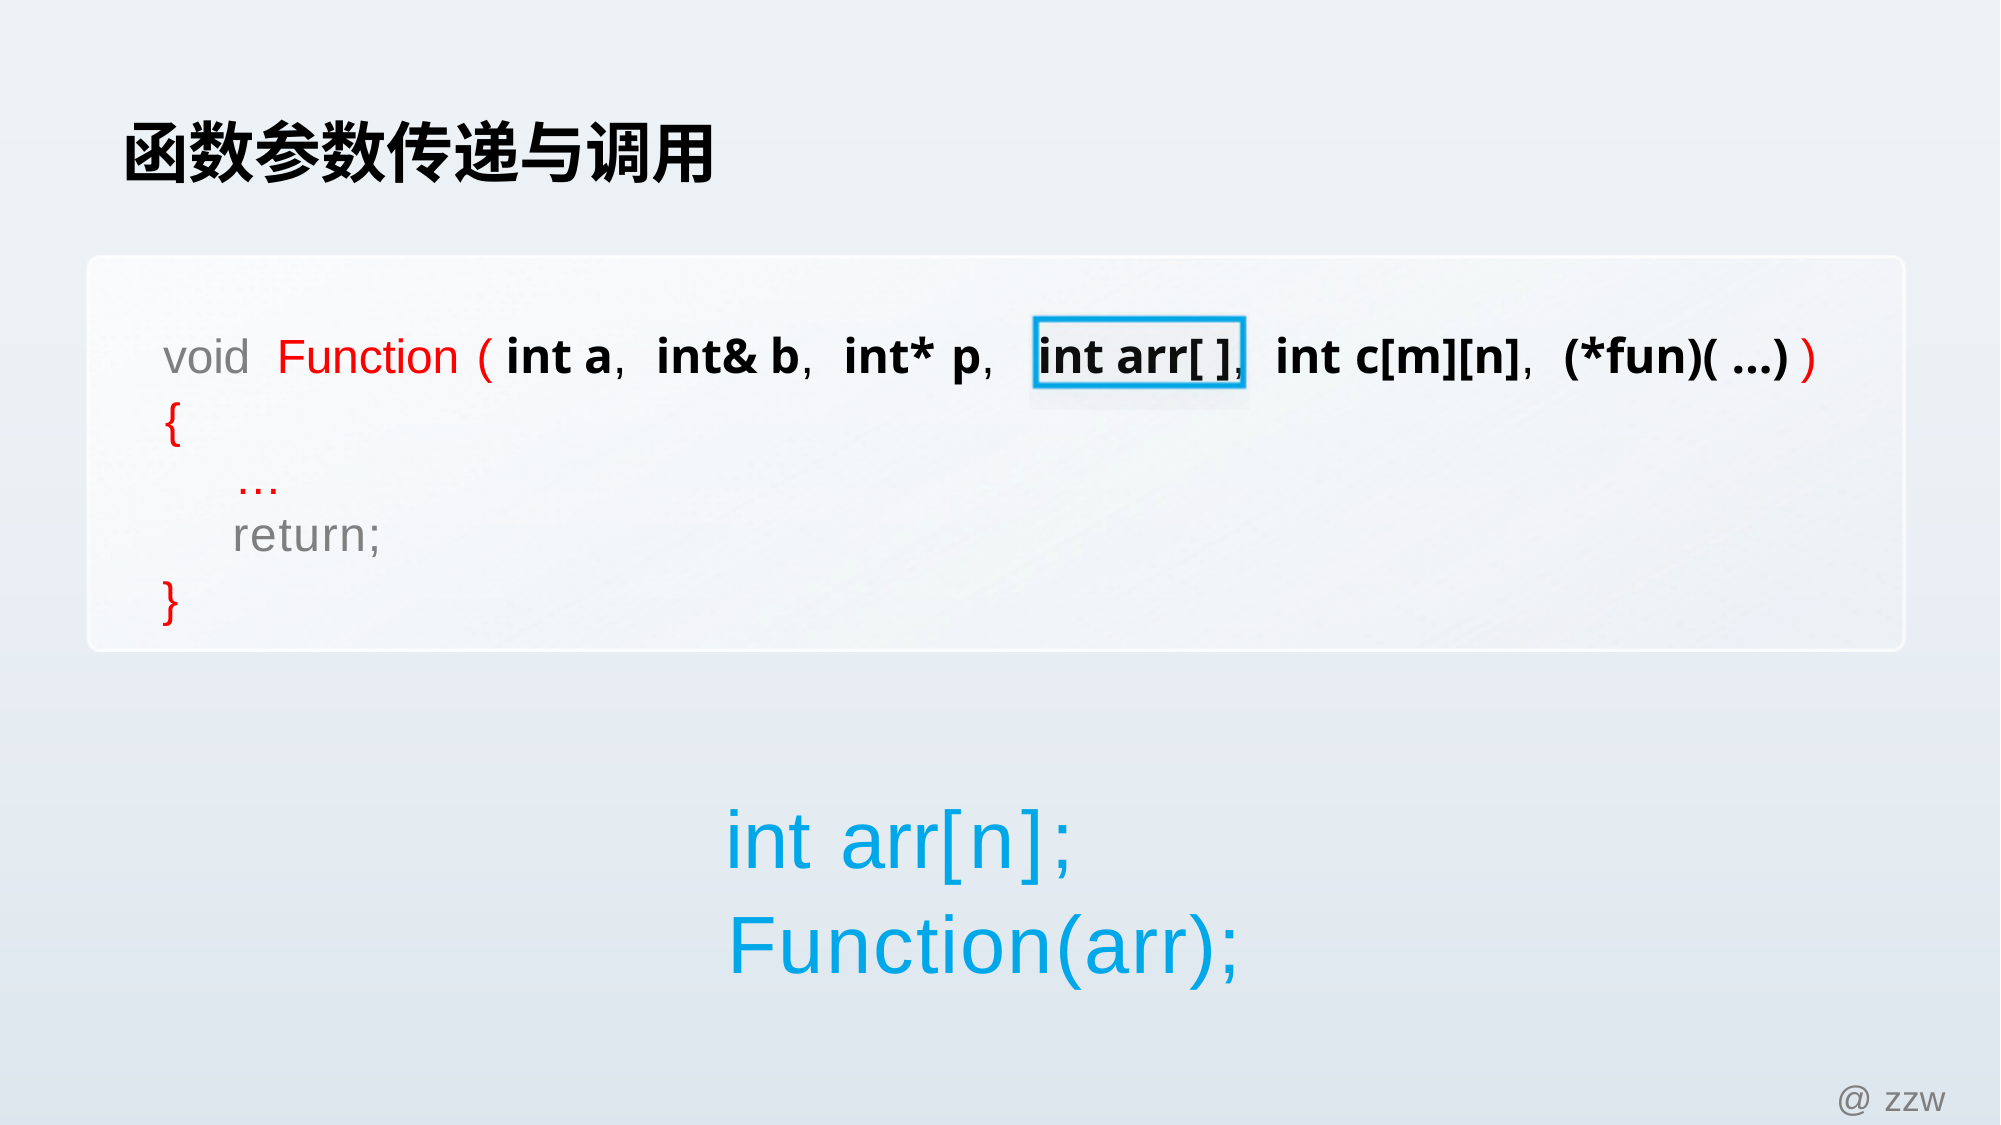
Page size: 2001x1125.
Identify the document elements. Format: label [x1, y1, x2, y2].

picture [0, 0, 2000, 1125]
text_box [86, 254, 1907, 652]
